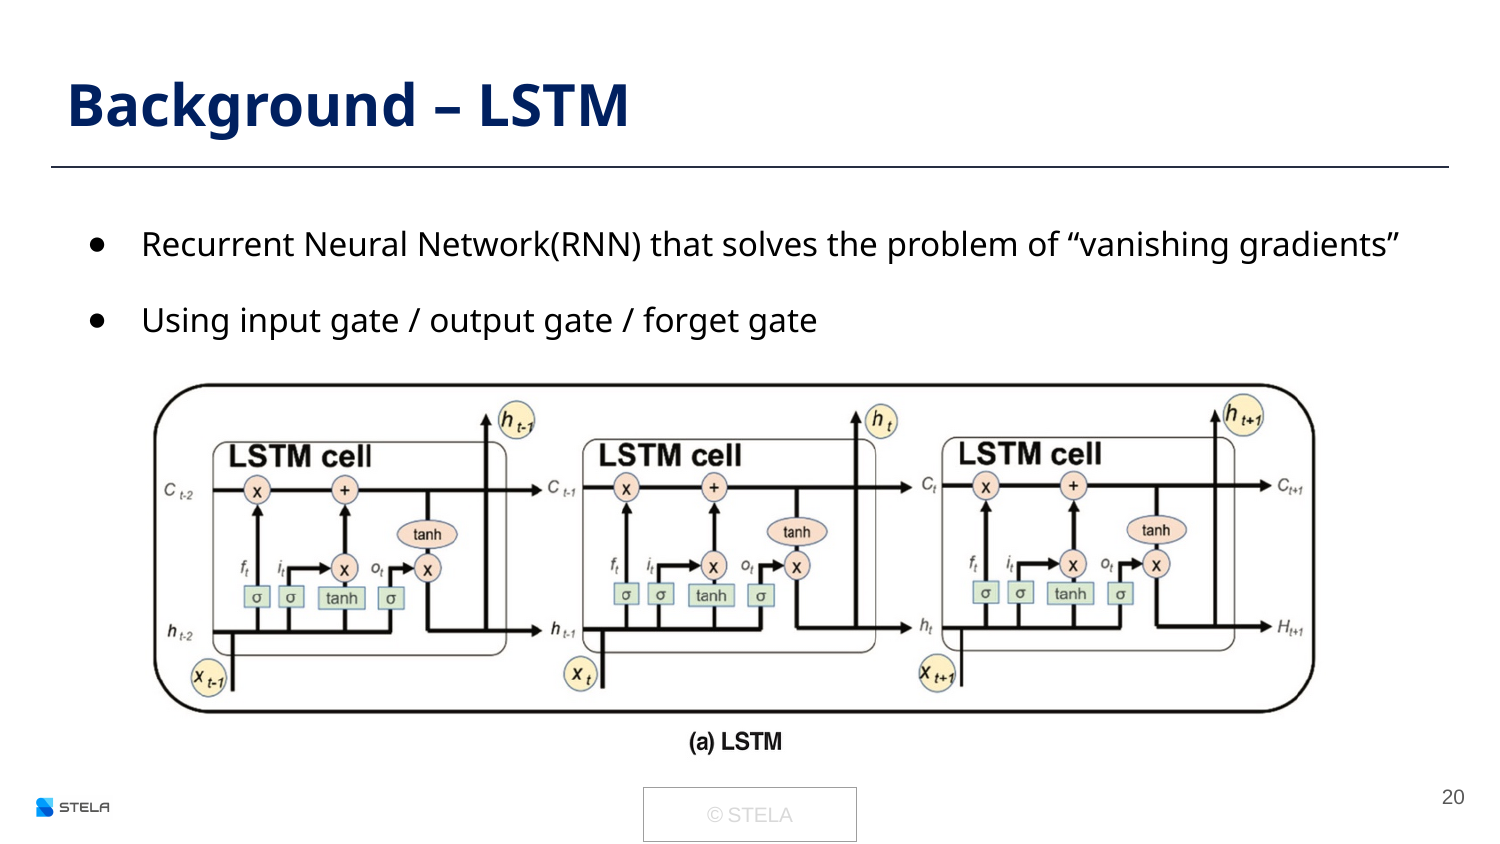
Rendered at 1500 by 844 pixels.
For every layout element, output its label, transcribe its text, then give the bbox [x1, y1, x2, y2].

picture [32, 795, 113, 820]
slide_number ‹#› [1389, 764, 1480, 830]
table_header © STELA [644, 788, 856, 841]
title Background – LSTM [51, 53, 1449, 148]
picture [117, 379, 1383, 766]
list Recurrent Neural Network(RNN) that solves the problem of “vanishing gradients” Using input gate / output gate / forget gate [51, 172, 1449, 594]
